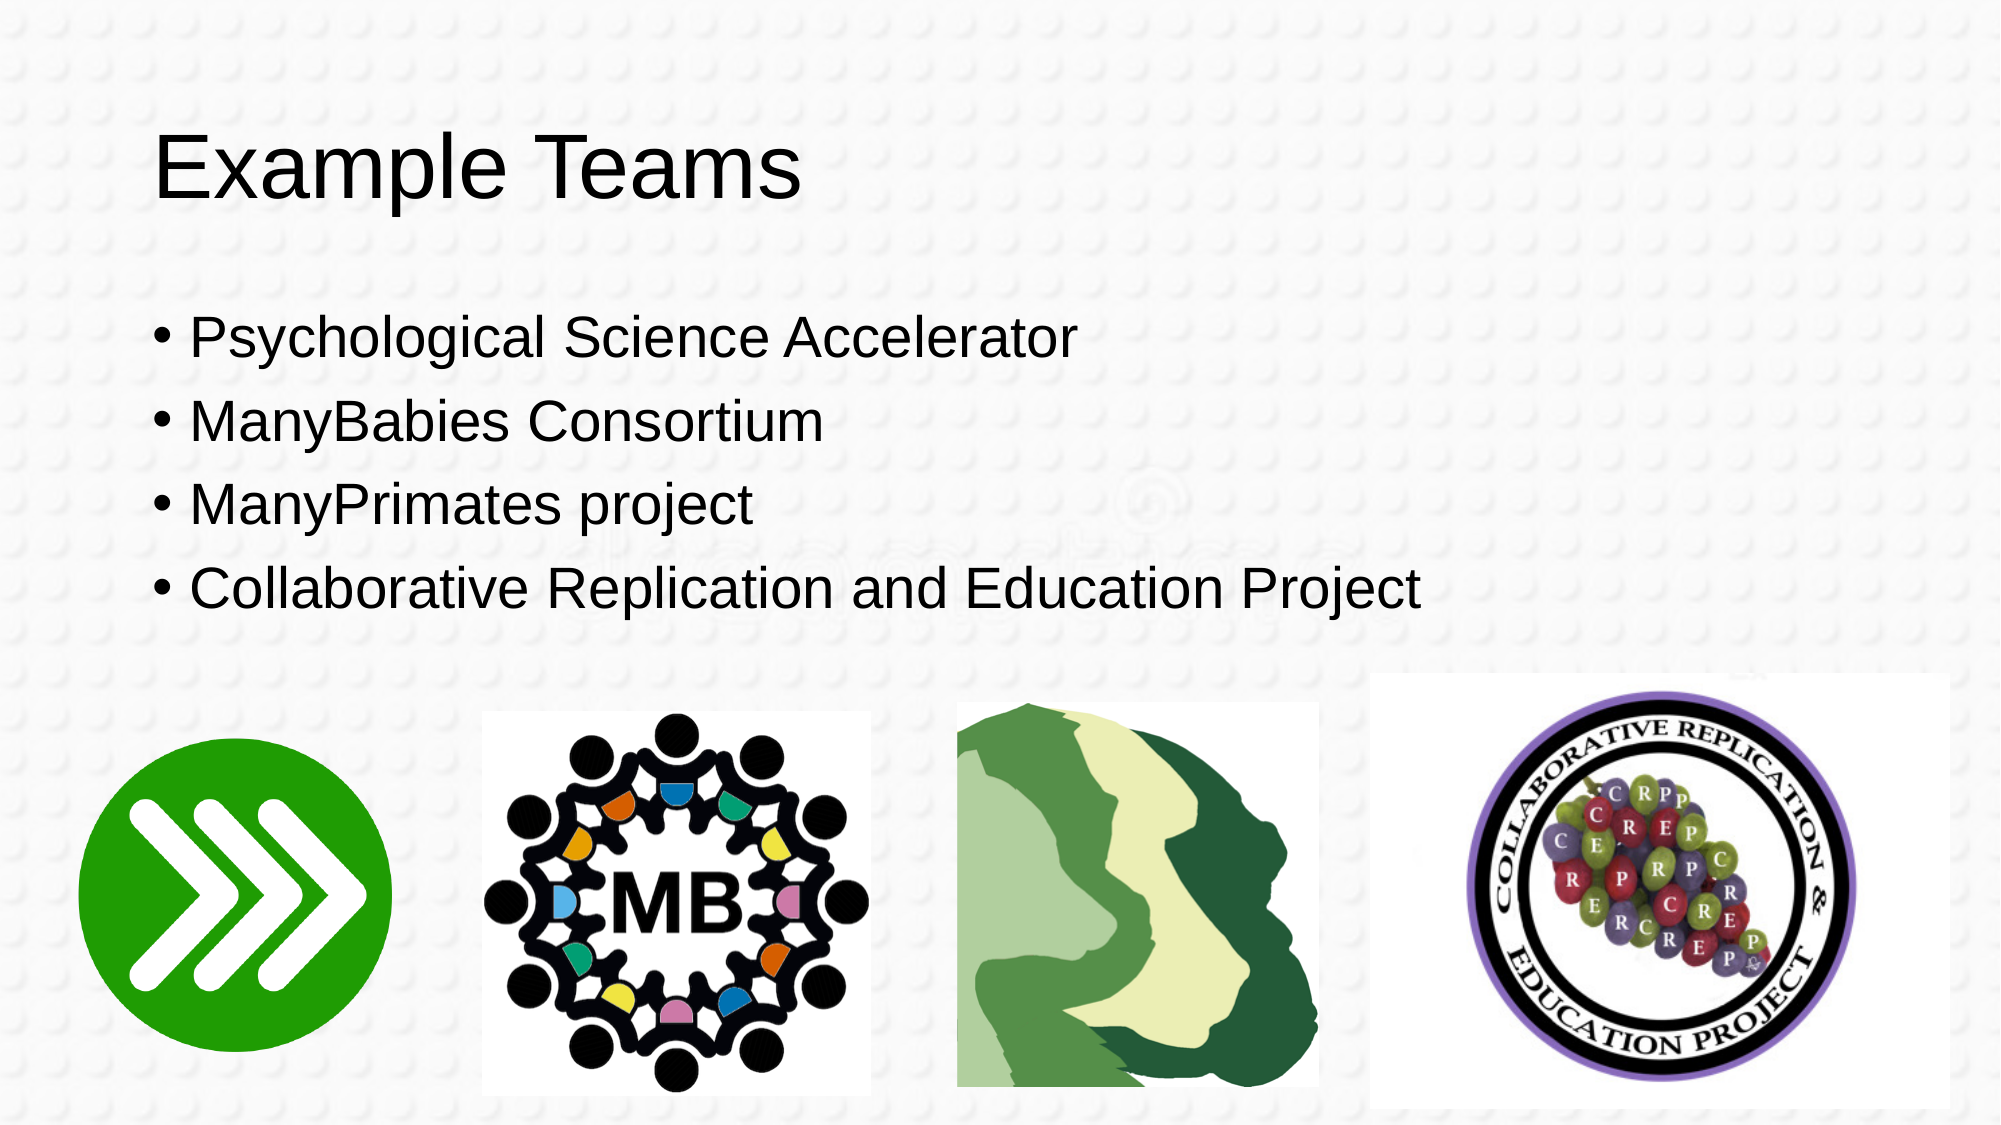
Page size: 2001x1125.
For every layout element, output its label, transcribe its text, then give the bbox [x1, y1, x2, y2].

list Psychological Science Accelerator ManyBabies Consortium ManyPrimates project Collaborative Replication and Education Project [137, 299, 1863, 1014]
picture [75, 735, 395, 1055]
picture [1370, 673, 1950, 1109]
picture [957, 702, 1319, 1087]
title Example Teams [137, 59, 1863, 278]
picture [482, 711, 871, 1096]
